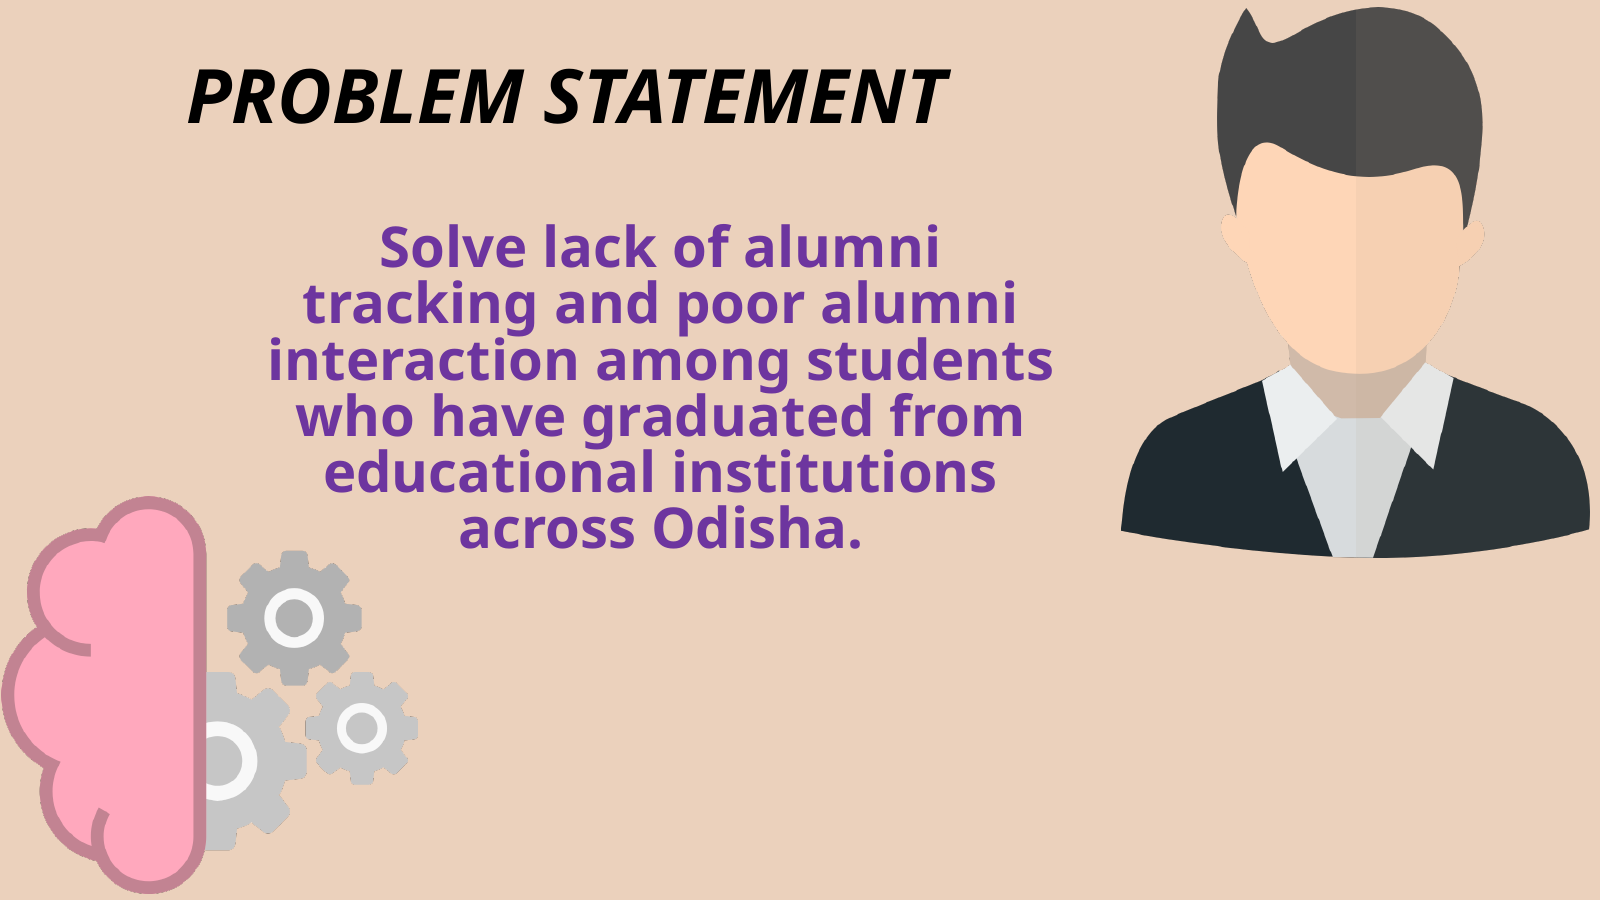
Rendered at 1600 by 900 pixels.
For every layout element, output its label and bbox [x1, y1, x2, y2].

picture [1121, 7, 1590, 558]
text_box [0, 0, 1600, 900]
picture [1, 496, 418, 894]
